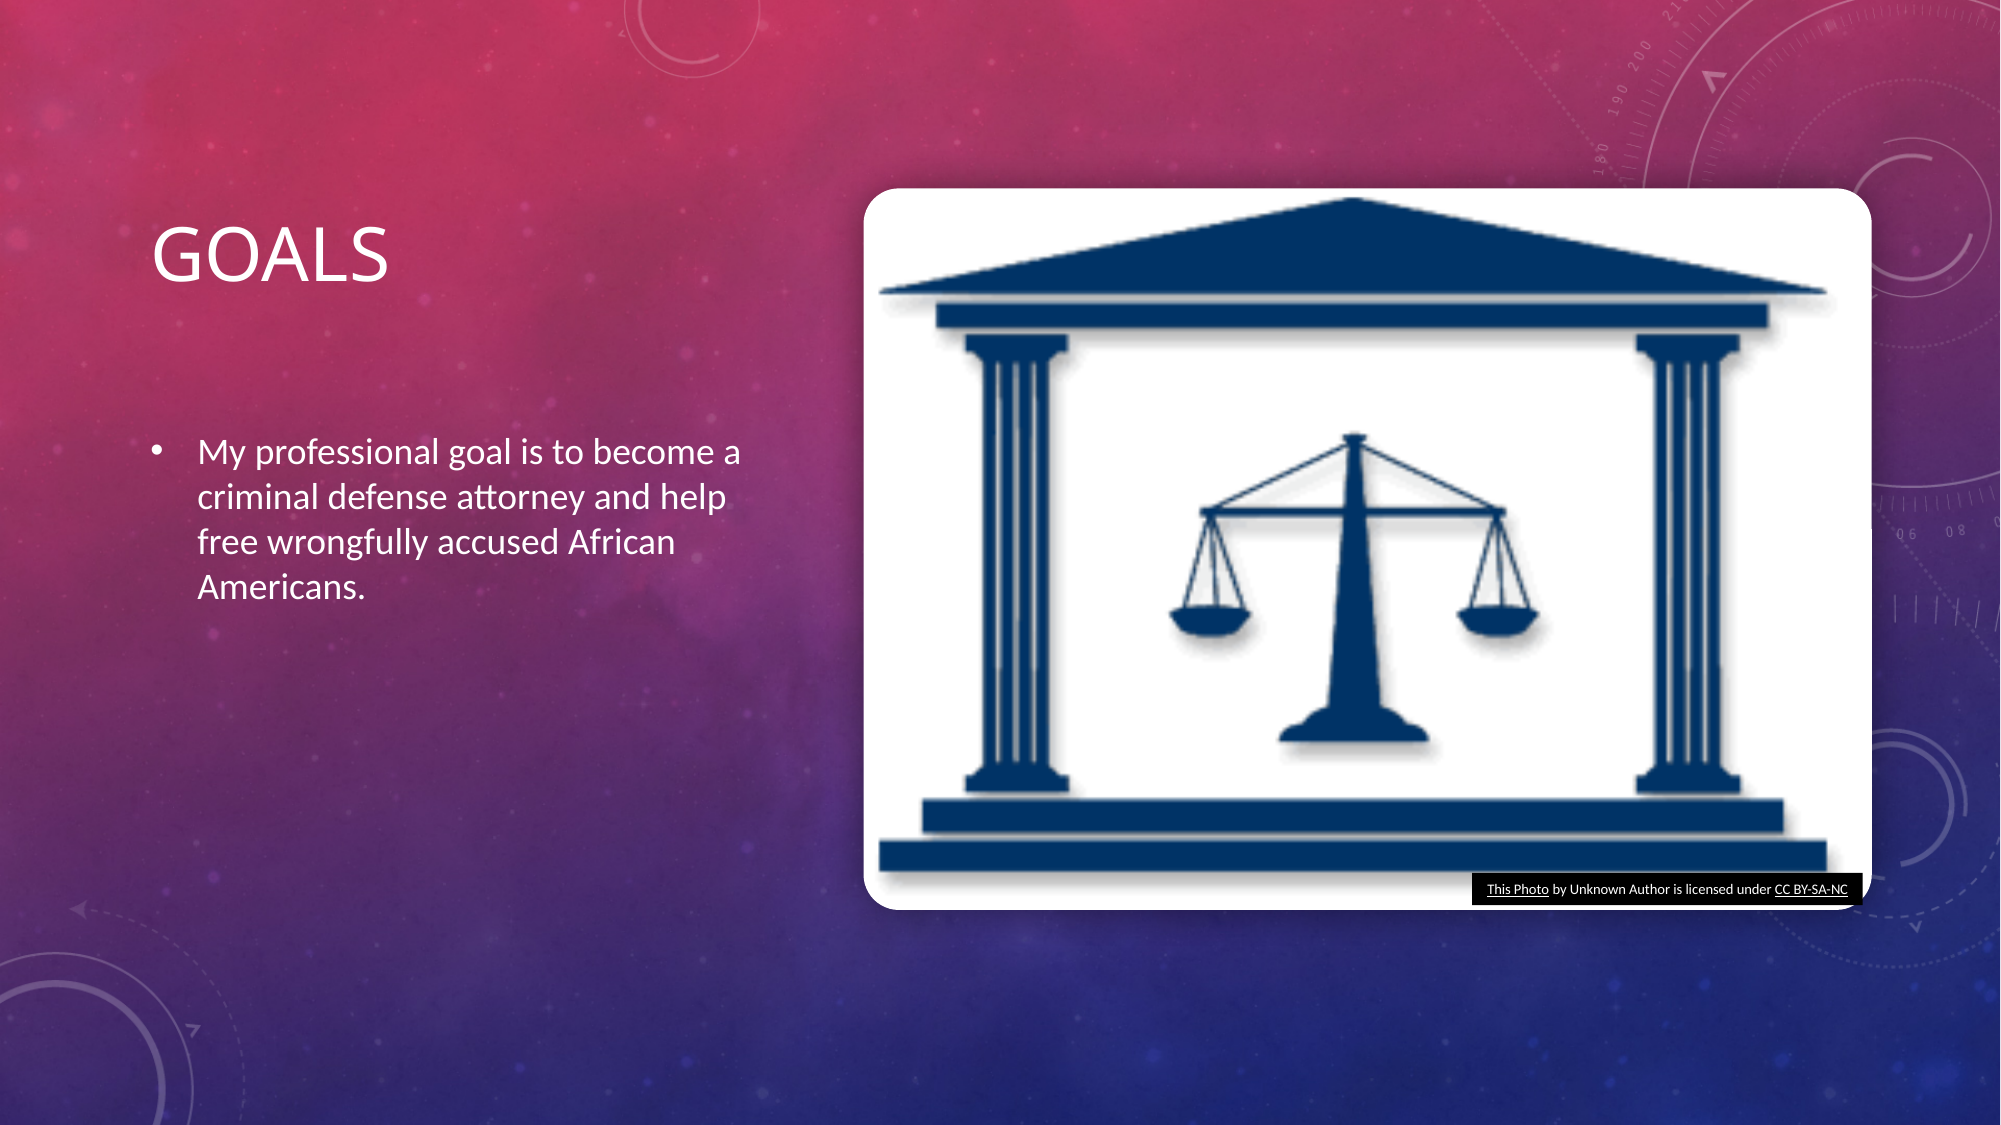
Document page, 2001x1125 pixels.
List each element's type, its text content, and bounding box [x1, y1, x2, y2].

title Goals [135, 132, 789, 251]
picture [0, 0, 2001, 1125]
list My professional goal is to become a criminal defense attorney and help free wrongfully accused African Americans. [135, 251, 793, 849]
